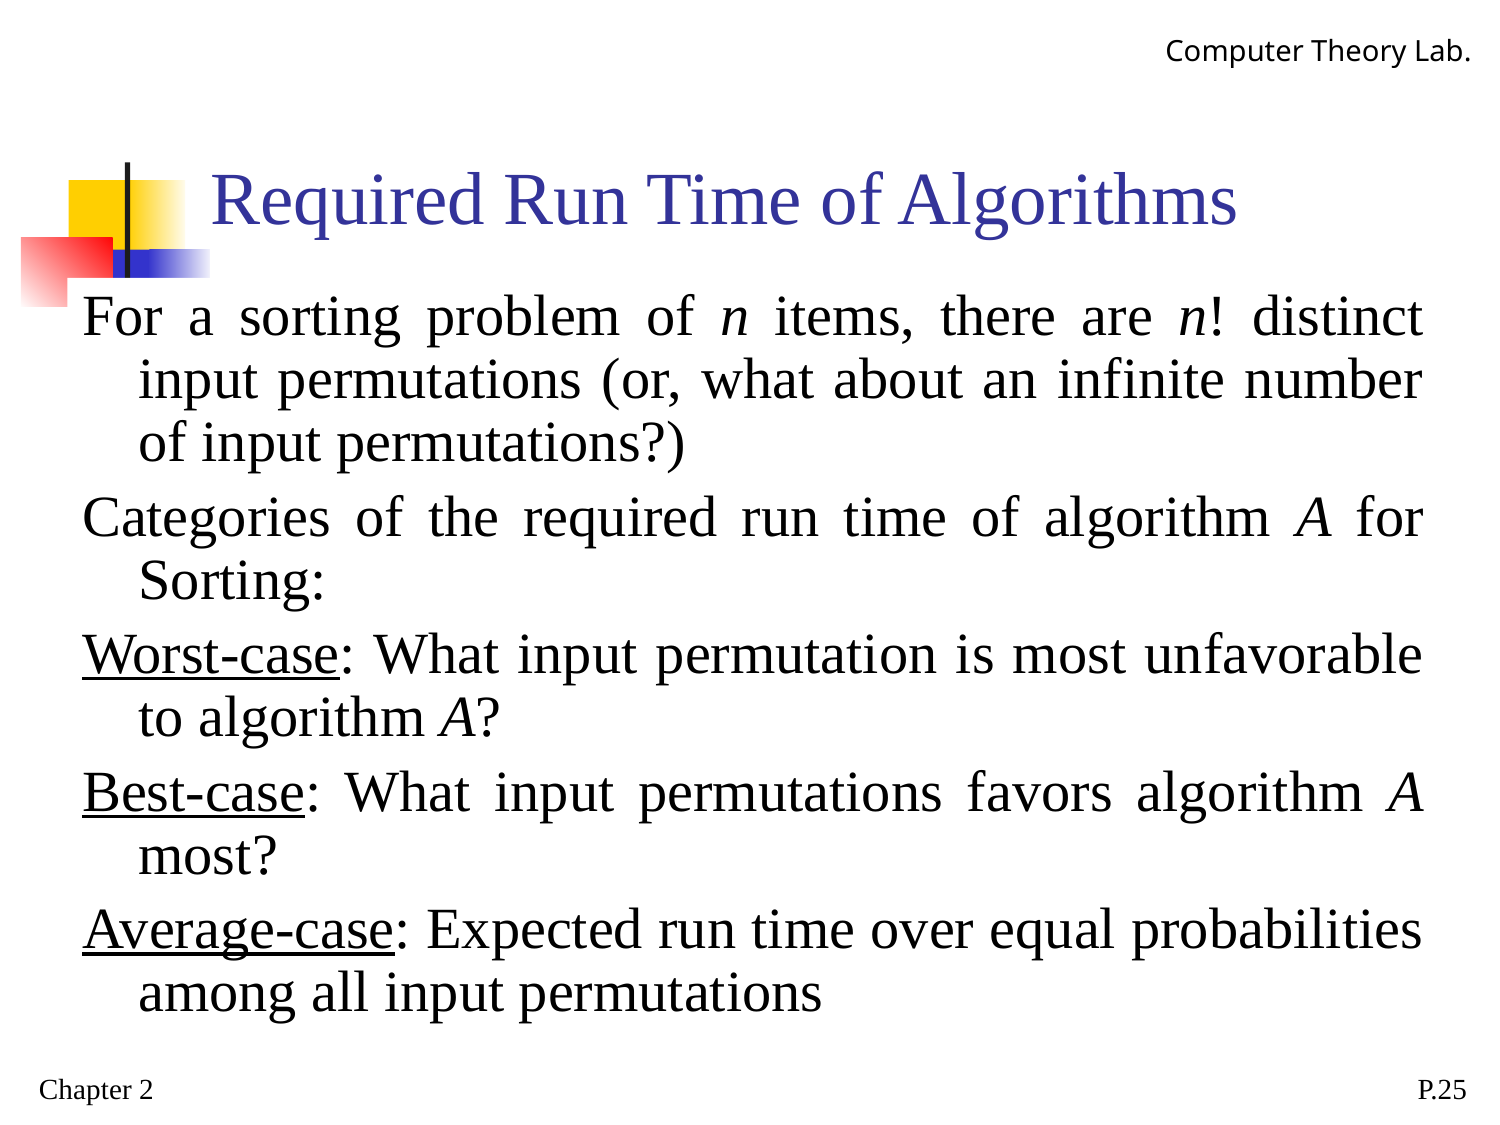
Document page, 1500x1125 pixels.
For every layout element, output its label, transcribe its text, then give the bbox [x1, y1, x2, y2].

slide_number Chapter 2 [23, 1037, 337, 1113]
list For a sorting problem of n items, there are n! distinct input permutations (or, what about an infinite number of input permutations?) Categories of the required run time of algorithm A for Sorting: Worst-case: What input permutation is most unfavorable to algorithm A? Best-case: What input permutations favors algorithm A most? Average-case: Expected run time over equal probabilities among all input permutations [67, 277, 1439, 1071]
slide_number P.25 [1169, 1037, 1483, 1113]
title Required Run Time of Algorithms [195, 59, 1474, 247]
